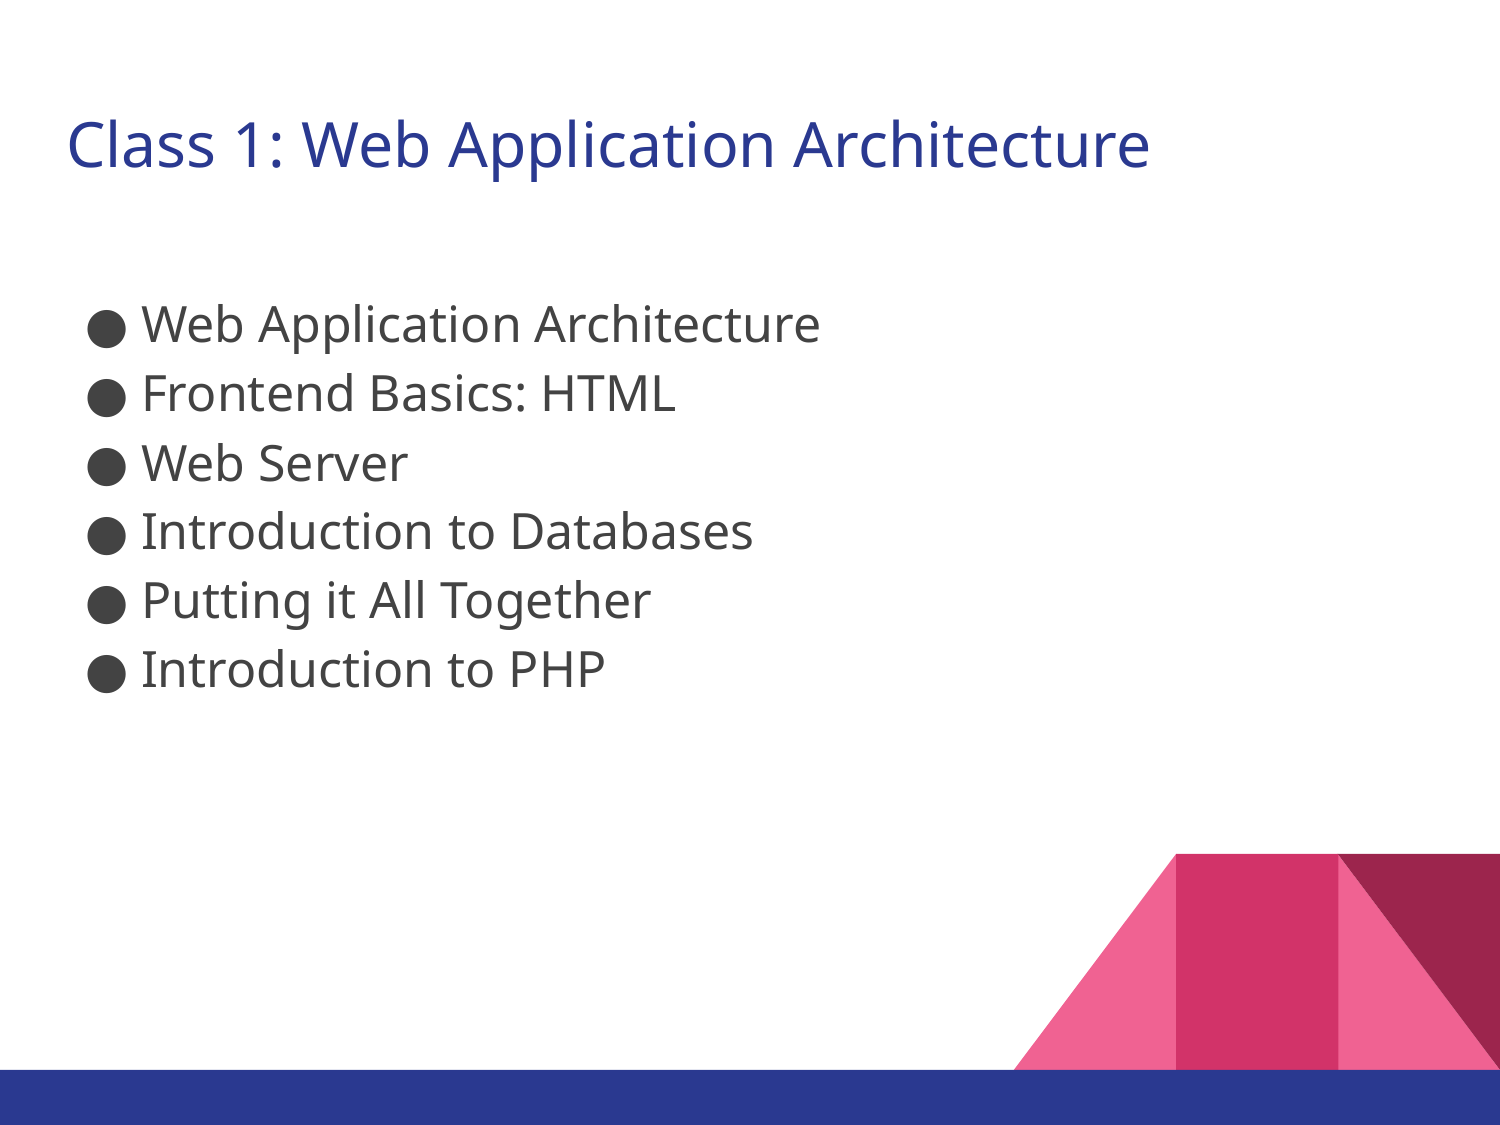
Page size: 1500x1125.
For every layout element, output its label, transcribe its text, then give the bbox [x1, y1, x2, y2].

list Web Application Architecture Frontend Basics: HTML Web Server Introduction to Databases Putting it All Together Introduction to PHP [51, 268, 1449, 1000]
title Class 1: Web Application Architecture [51, 89, 1449, 223]
